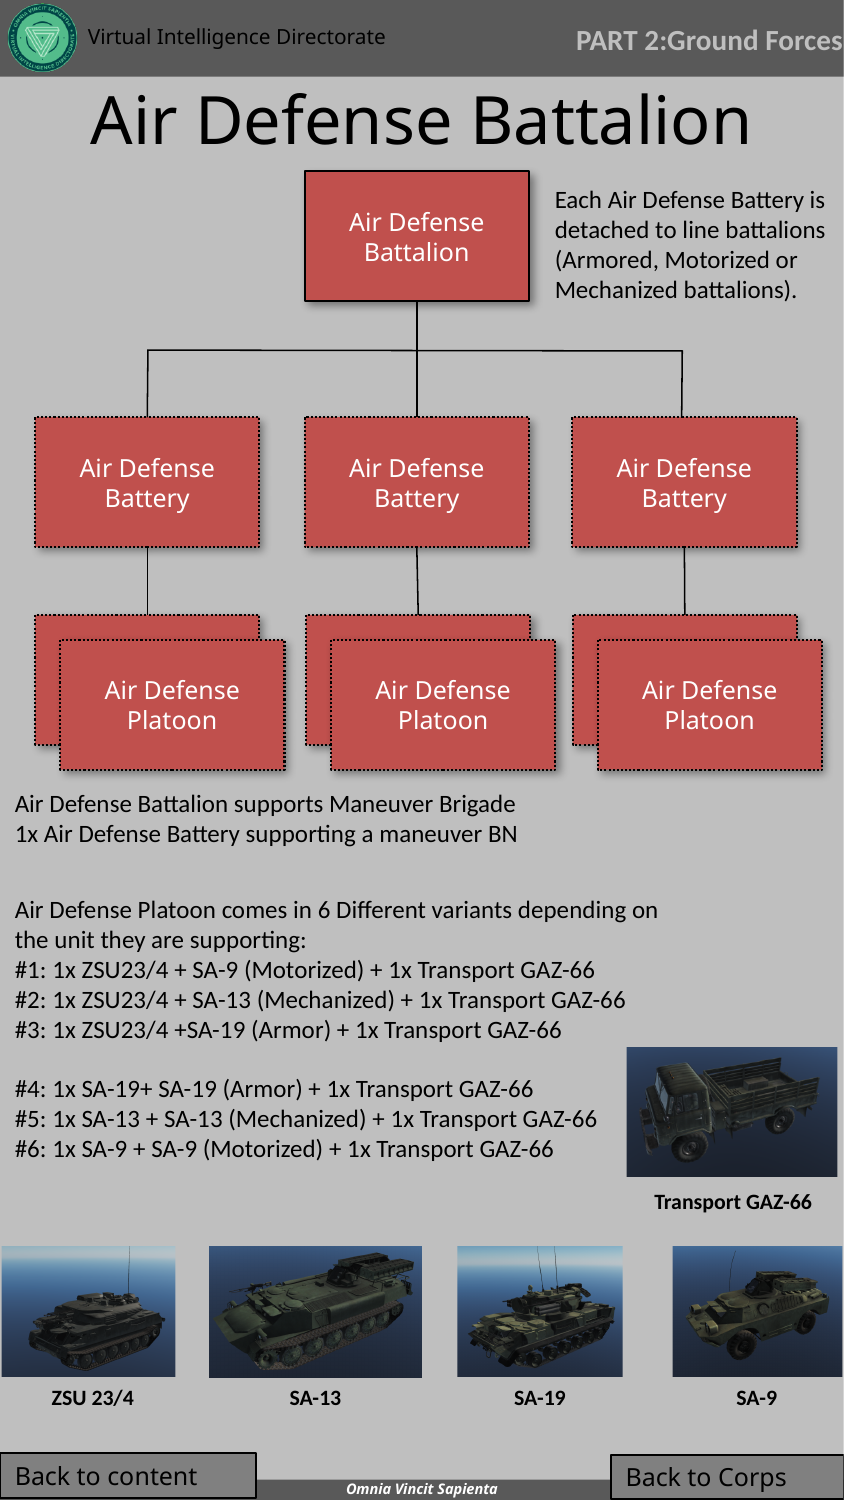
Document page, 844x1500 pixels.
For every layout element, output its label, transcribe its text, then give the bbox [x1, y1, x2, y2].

text_box SA-19 [457, 1383, 623, 1417]
text_box Air Defense Battery [33, 415, 262, 549]
text_box Air Defense Platoon [329, 638, 557, 772]
title Air Defense Battalion [0, 76, 844, 160]
text_box PART 2:Ground Forces [551, 0, 844, 77]
text_box Back to content [0, 1453, 257, 1498]
text_box Transport GAZ-66 [622, 1180, 844, 1222]
text_box Air Defense Platoon comes in 6 Different variants depending on the unit they are supporting: #1: 1x ZSU23/4 + SA-9 (Motorized) + 1x Transport GAZ-66 #2: 1x ZSU23/4 + SA-13 (Mechanized) + 1x Transport GAZ-66 #3: 1x ZSU23/4 +SA-19 (Armor) + 1x Transport GAZ-66 #4: 1x SA-19+ SA-19 (Armor) + 1x Transport GAZ-66 #5: 1x SA-13 + SA-13 (Mechanized) + 1x Transport GAZ-66 #6: 1x SA-9 + SA-9 (Motorized) + 1x Transport GAZ-66 [0, 885, 703, 1231]
text_box Back to Corps [610, 1454, 844, 1500]
text_box Air Defense Platoon [33, 613, 262, 747]
picture [208, 1246, 422, 1378]
text_box Air Defense Battalion [303, 169, 531, 303]
text_box SA-9 [669, 1381, 844, 1417]
picture [456, 1246, 623, 1377]
text_box Air Defense Battery [303, 415, 531, 549]
picture [1, 1246, 176, 1377]
text_box Each Air Defense Battery is detached to line battalions (Armored, Motorized or Mechanized battalions). [539, 175, 844, 311]
picture [1, 1, 82, 74]
text_box SA-13 [209, 1383, 422, 1417]
text_box Air Defense Platoon [58, 638, 287, 772]
text_box ZSU 23/4 [0, 1375, 186, 1417]
text_box Air Defense Battalion supports Maneuver Brigade 1x Air Defense Battery supporting a maneuver BN [0, 780, 615, 856]
text_box Air Defense Platoon [595, 638, 824, 772]
text_box Air Defense Platoon [571, 613, 799, 747]
text_box Air Defense Platoon [304, 613, 532, 747]
picture [672, 1246, 843, 1377]
picture [626, 1046, 838, 1178]
text_box Air Defense Battery [570, 415, 799, 549]
